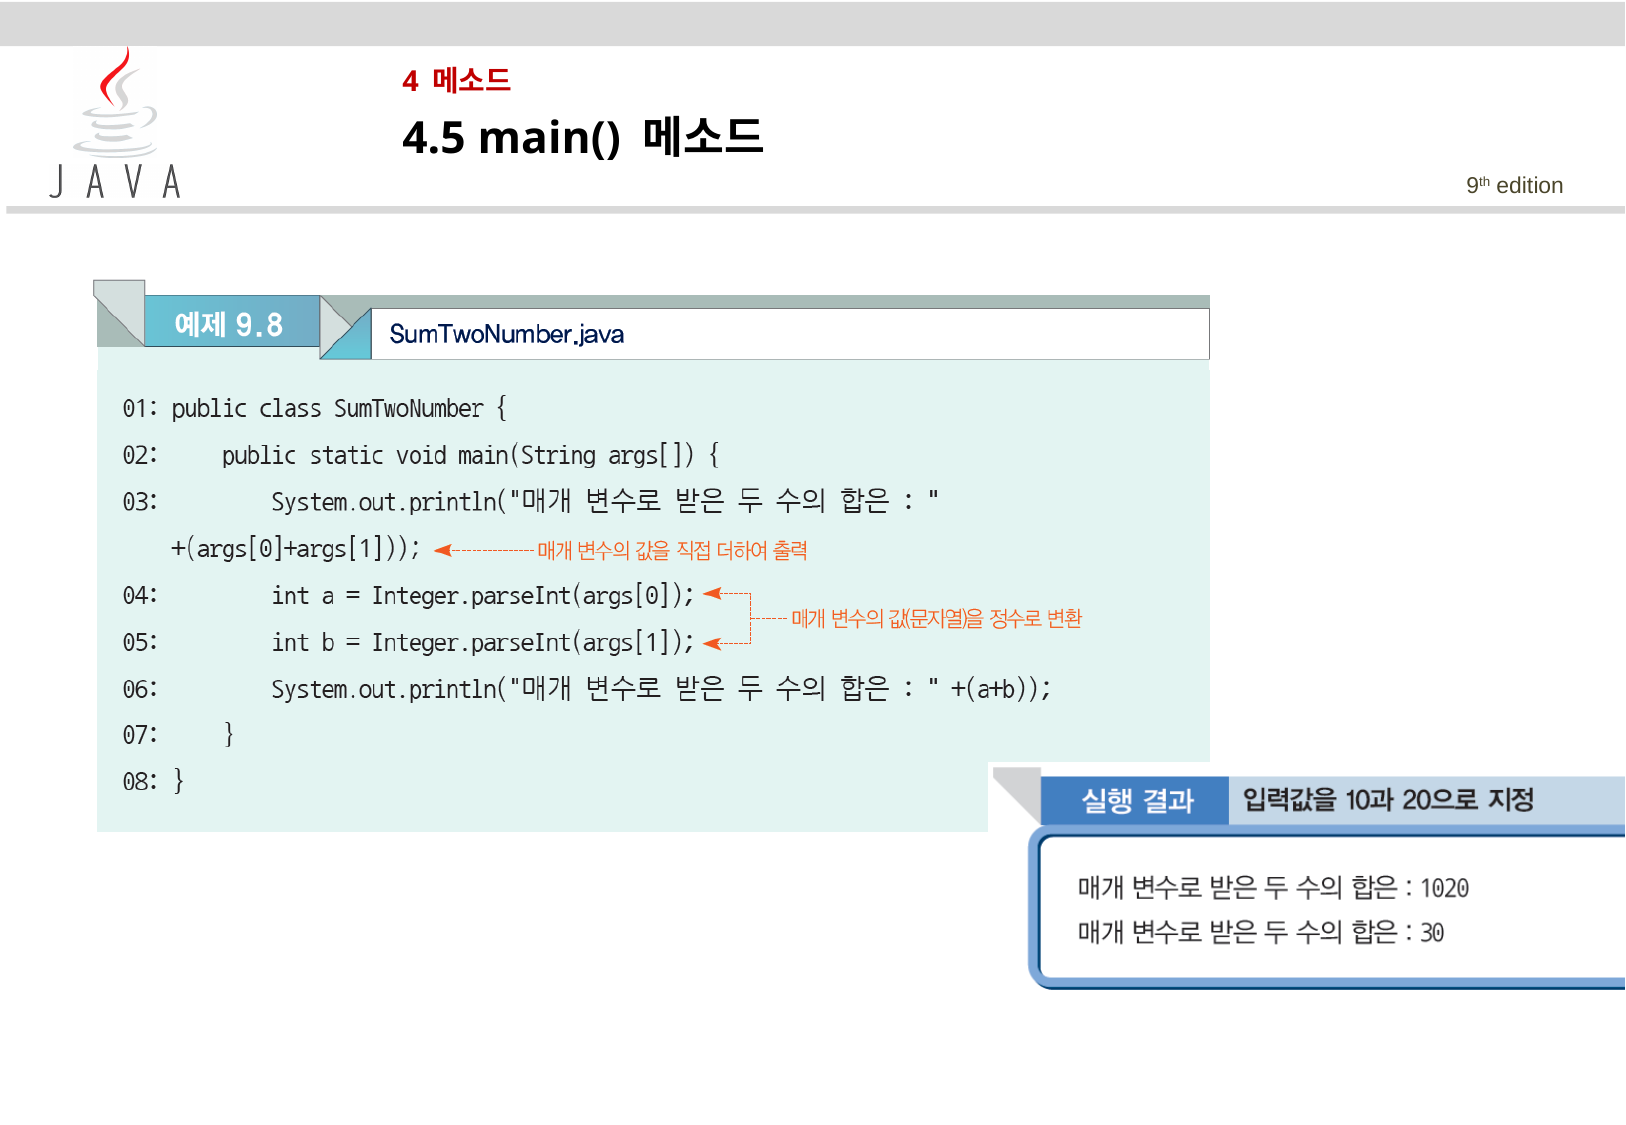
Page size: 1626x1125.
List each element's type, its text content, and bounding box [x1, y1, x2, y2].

picture [87, 274, 1625, 1019]
list 4.5 main() 메소드 [387, 101, 1545, 171]
picture [73, 46, 157, 158]
picture [49, 164, 180, 198]
title 4 메소드 [387, 54, 1393, 105]
